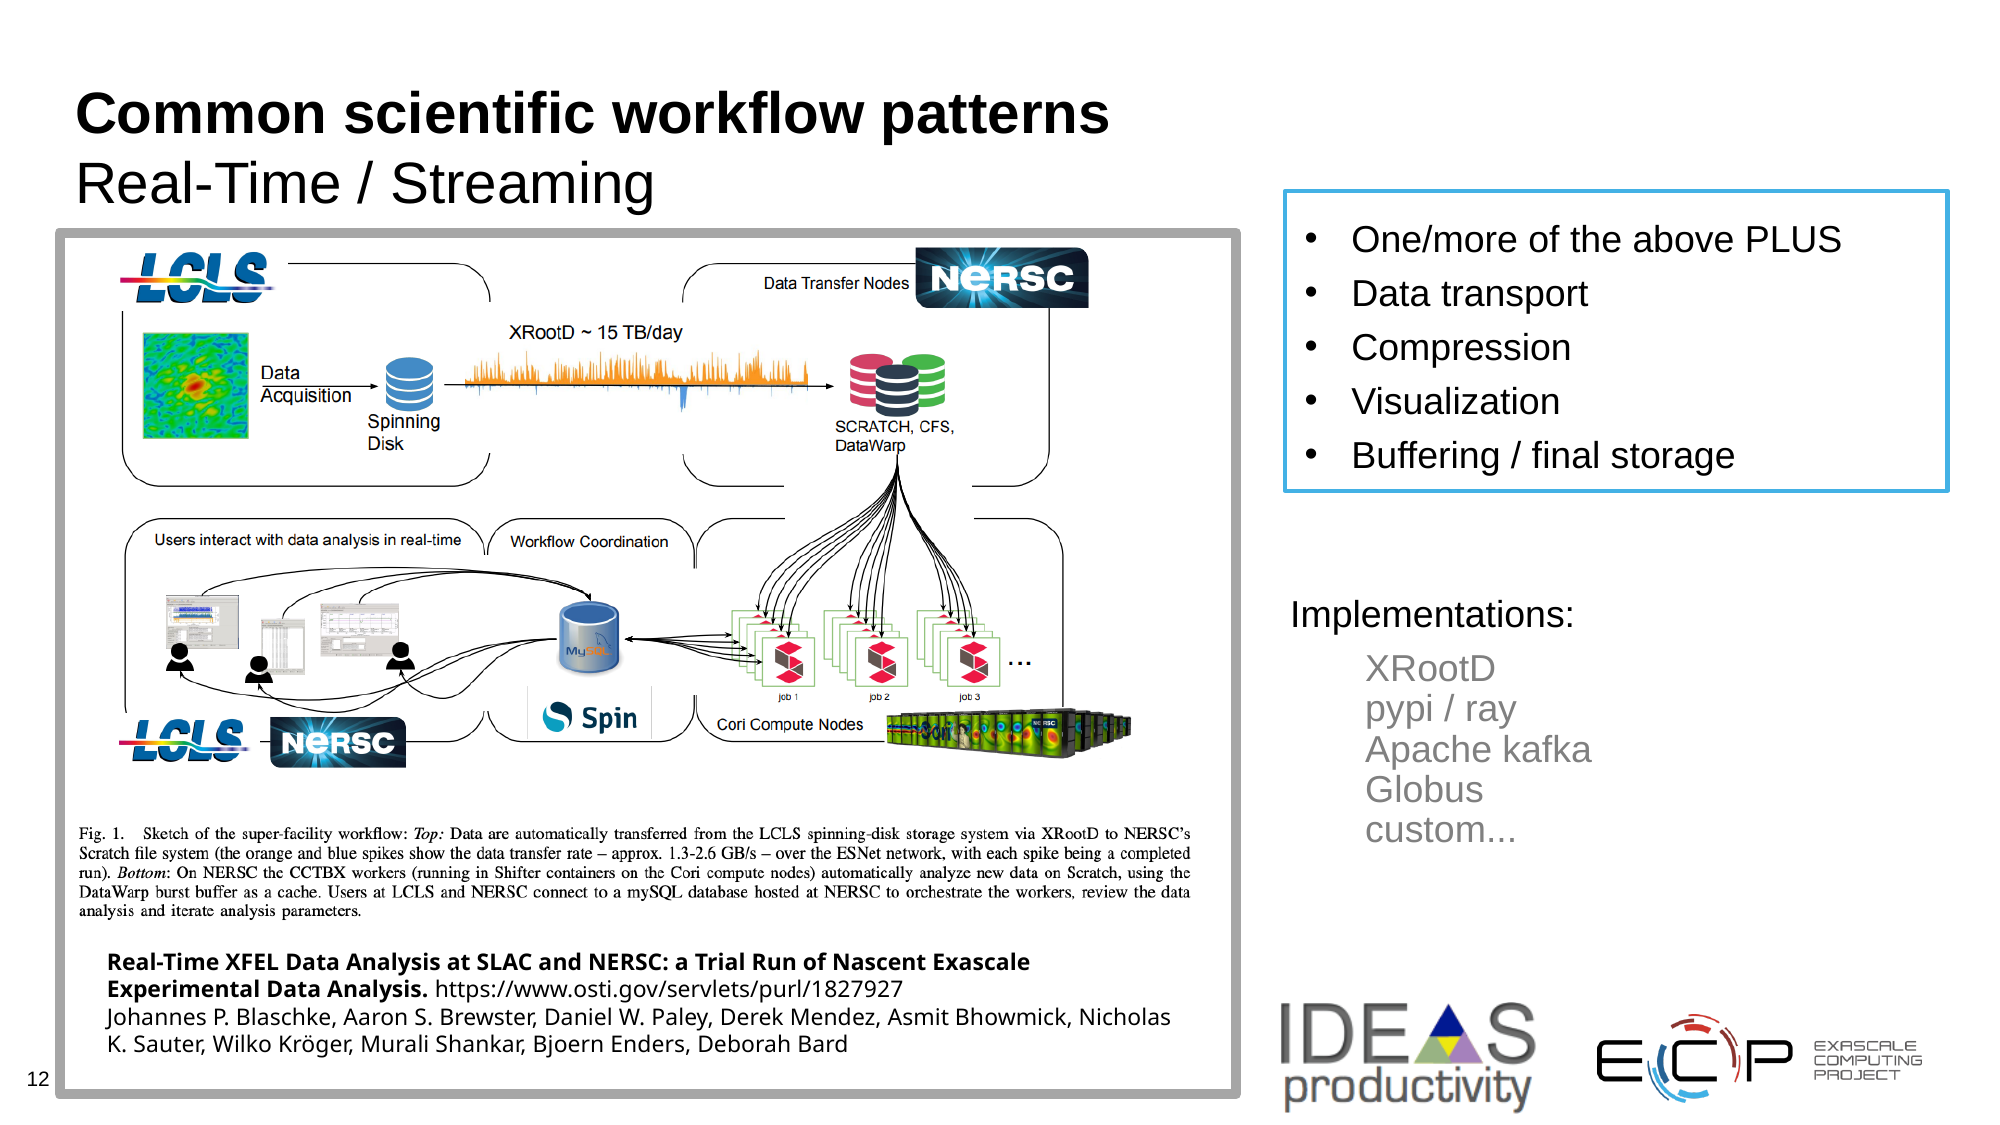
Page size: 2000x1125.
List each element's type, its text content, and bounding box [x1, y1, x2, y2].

title Common scientific workflow patterns Real-Time / Streaming [59, 67, 1926, 218]
text_box Real-Time XFEL Data Analysis at SLAC and NERSC: a Trial Run of Nascent Exascale Experimental Data Analysis. https://www.osti.gov/servlets/purl/1827927 Johannes P. Blaschke, Aaron S. Brewster, Daniel W. Paley, Derek Mendez, Asmit Bhowmick, Nicholas K. Sauter, Wilko Kröger, Murali Shankar, Bjoern Enders, Deborah Bard [92, 931, 1198, 1092]
text_box Implementations: XRootD pypi / ray Apache kafka Globus custom... [1270, 579, 1962, 866]
picture [70, 238, 1210, 923]
picture [1597, 1014, 1922, 1103]
text_box [59, 232, 1236, 1095]
picture [1280, 1002, 1537, 1114]
text_box One/more of the above PLUS Data transport Compression Visualization Buffering / final storage [1285, 190, 1948, 491]
